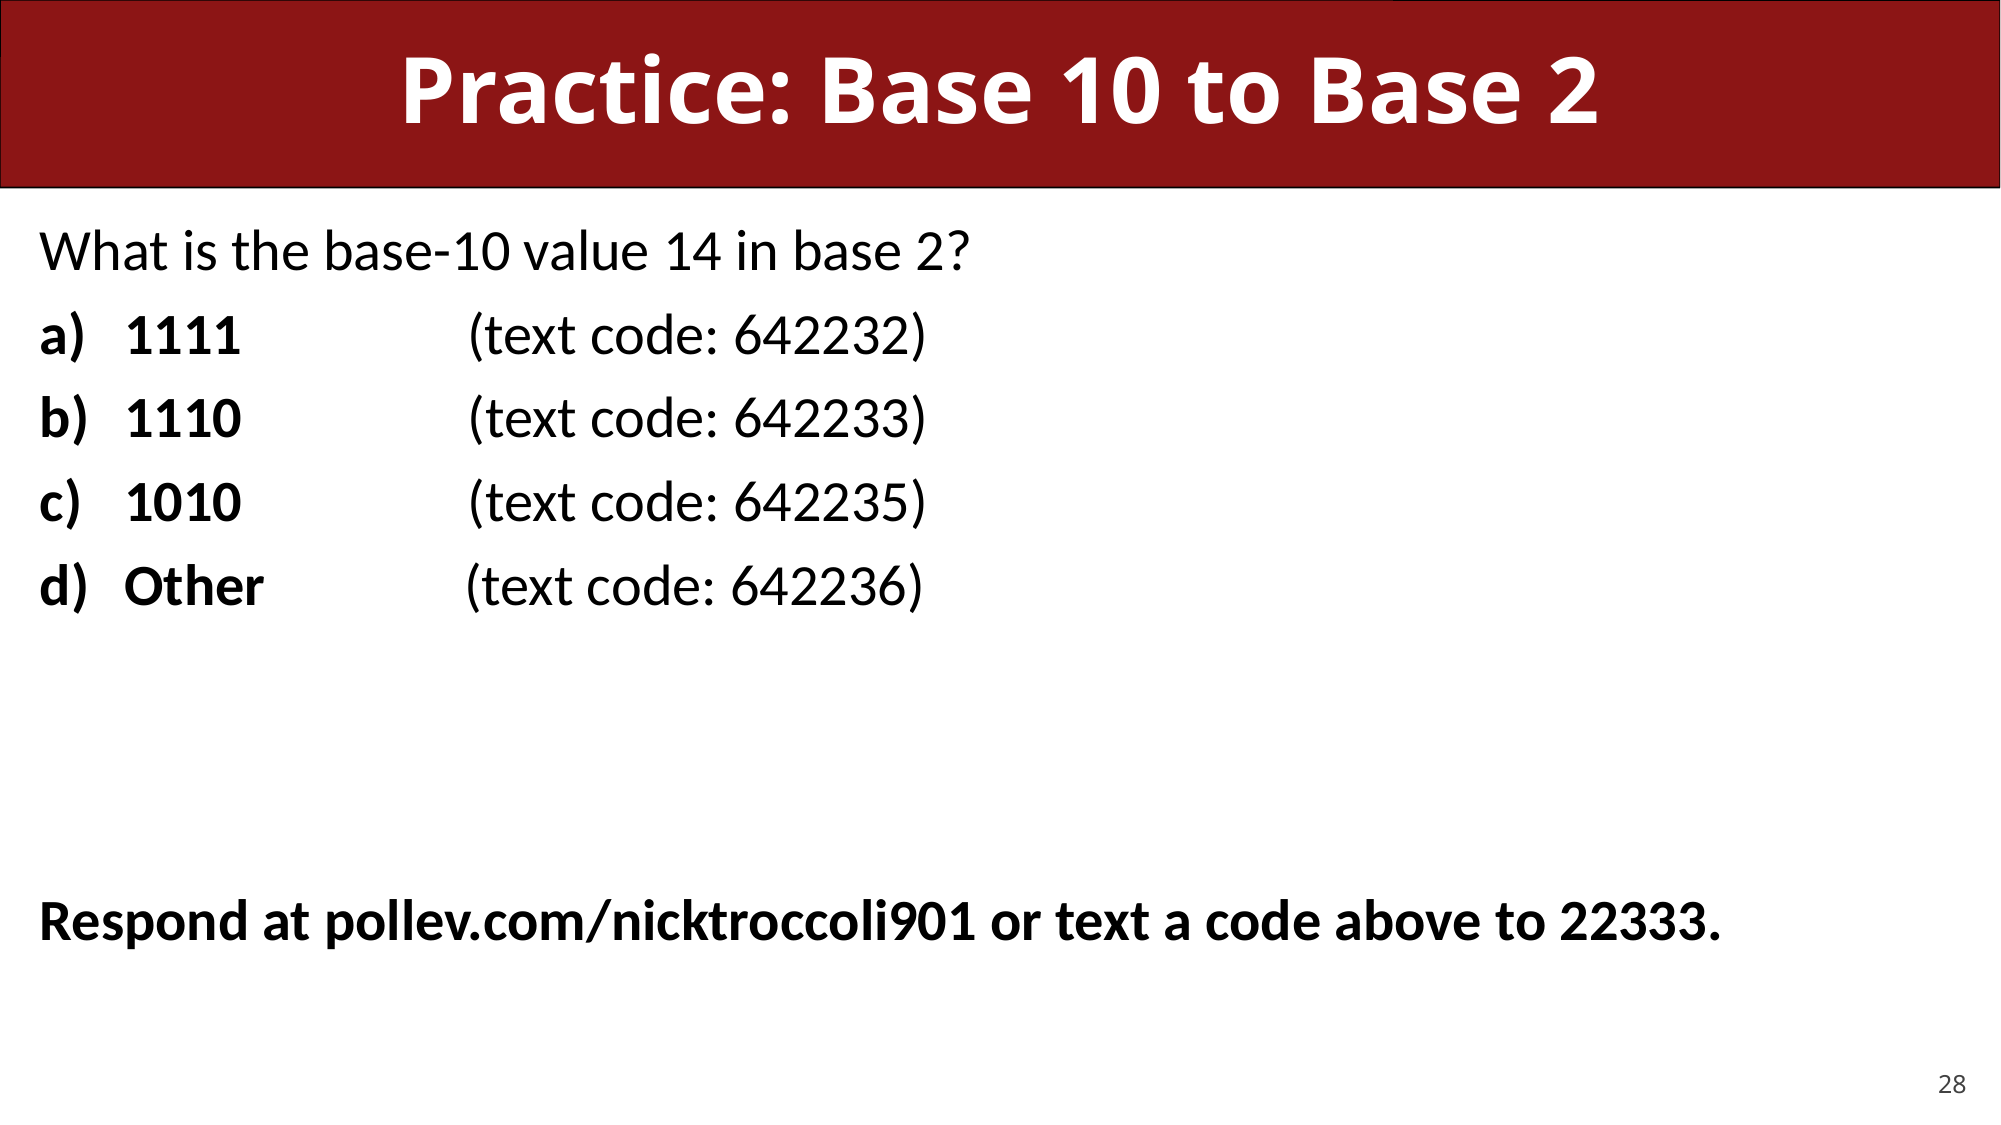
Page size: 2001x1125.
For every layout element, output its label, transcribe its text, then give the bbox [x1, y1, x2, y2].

list What is the base-10 value 14 in base 2? 1111 (text code: 642232) 1110 (text code: 642233) 1010 (text code: 642235) Other (text code: 642236) Respond at pollev.com/nicktroccoli901 or text a code above to 22333. [24, 212, 1963, 1063]
title Practice: Base 10 to Base 2 [75, 0, 1925, 188]
